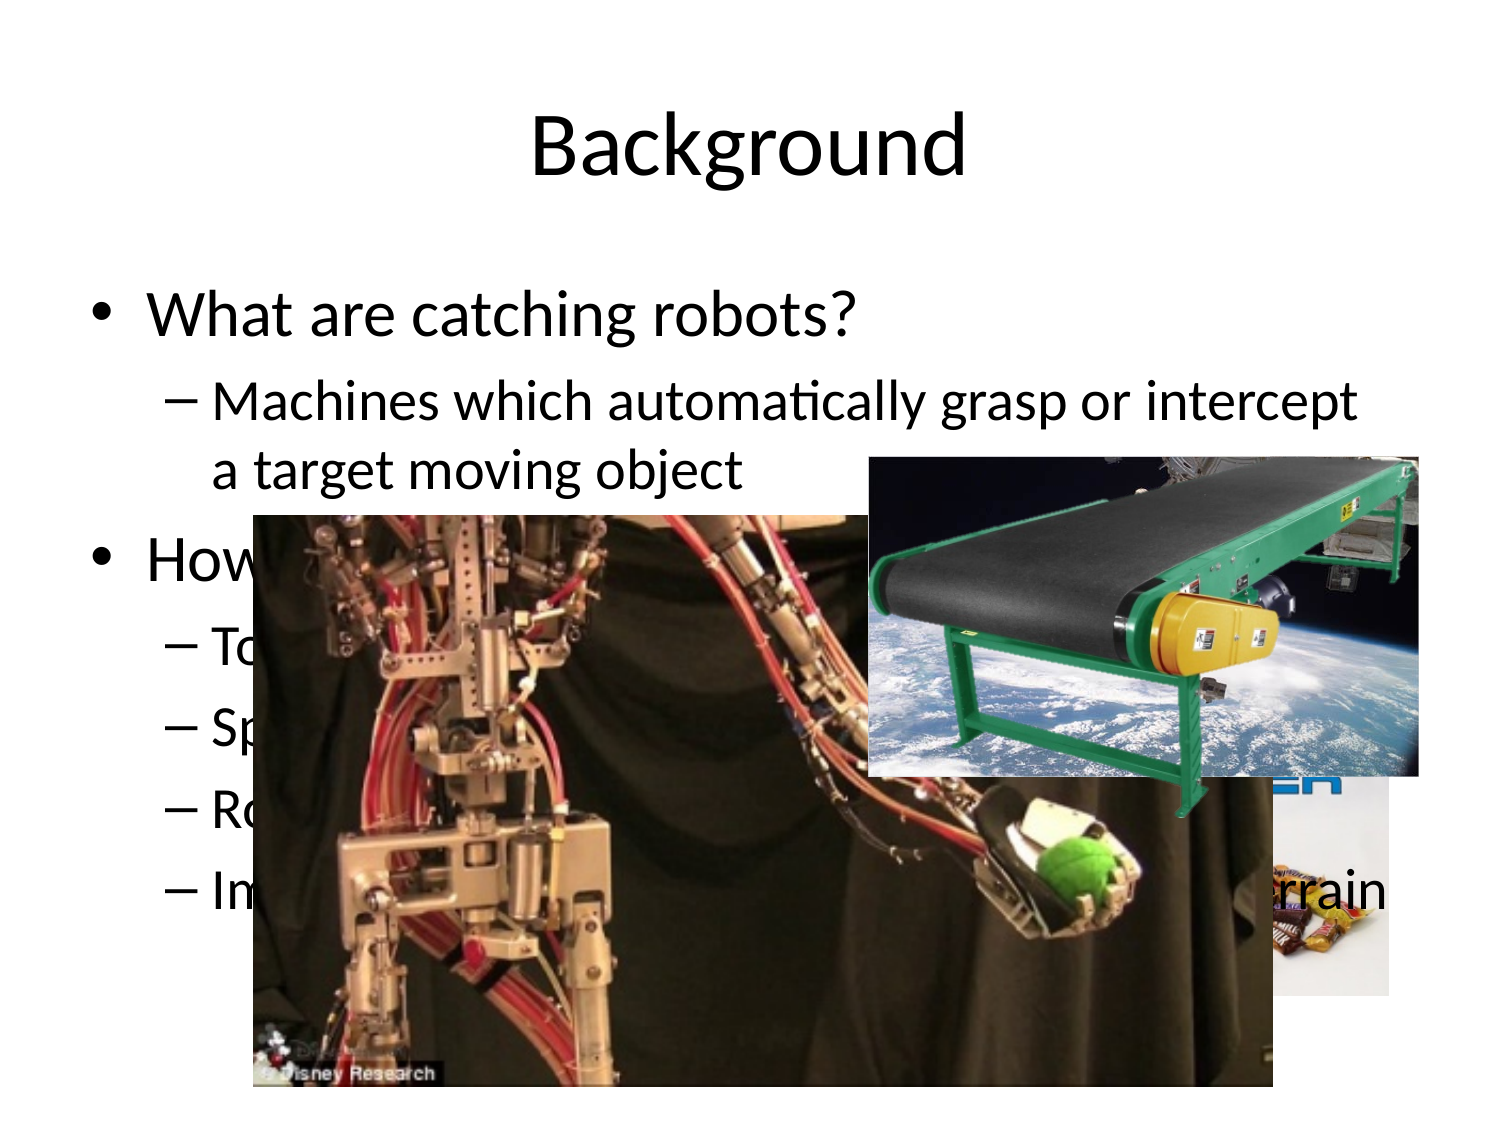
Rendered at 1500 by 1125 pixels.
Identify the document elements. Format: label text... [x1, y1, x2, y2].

list What are catching robots? Machines which automatically grasp or intercept a target moving object How could they be useful Toys Sports training Robotic assistants on space walks Impromptu conveyor systems over uneven terrain [75, 262, 1425, 1005]
title Background [75, 45, 1425, 233]
picture [253, 455, 1419, 1088]
